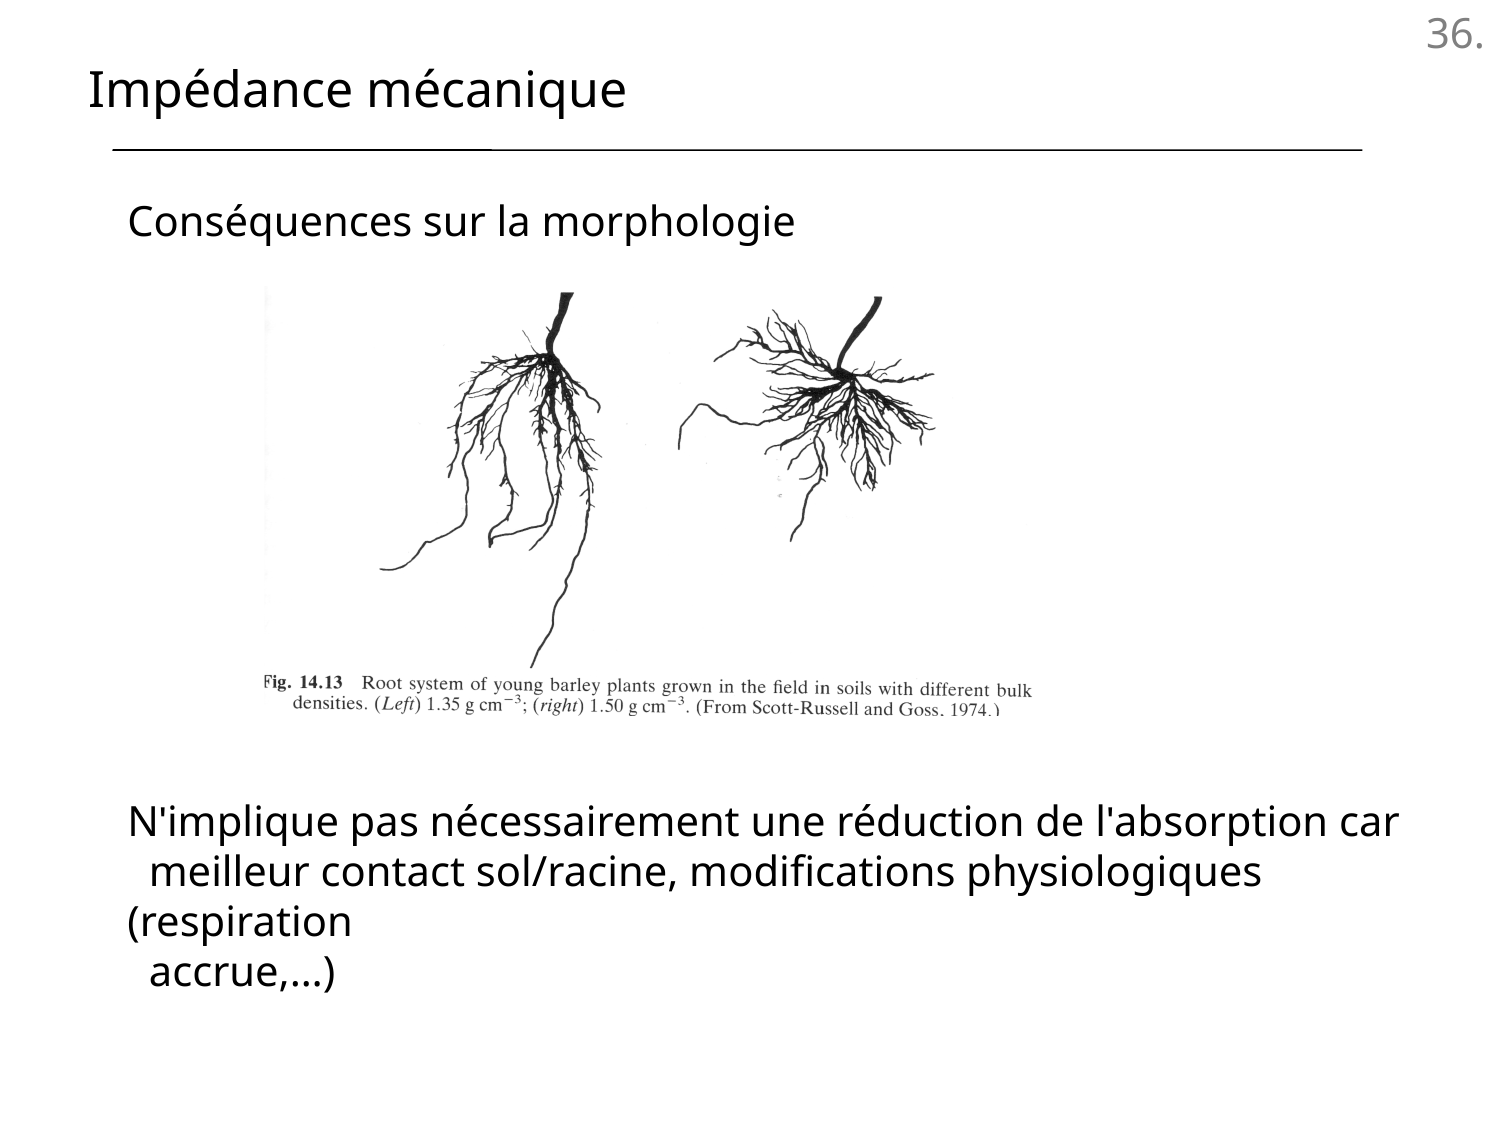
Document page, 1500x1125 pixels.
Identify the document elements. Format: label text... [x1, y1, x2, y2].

text_box Conséquences sur la morphologie N'implique pas nécessairement une réduction de l'absorption car meilleur contact sol/racine, modifications physiologiques (respiration accrue,…) [112, 187, 1449, 1003]
text_box Impédance mécanique [74, 49, 643, 125]
picture [264, 286, 1106, 716]
